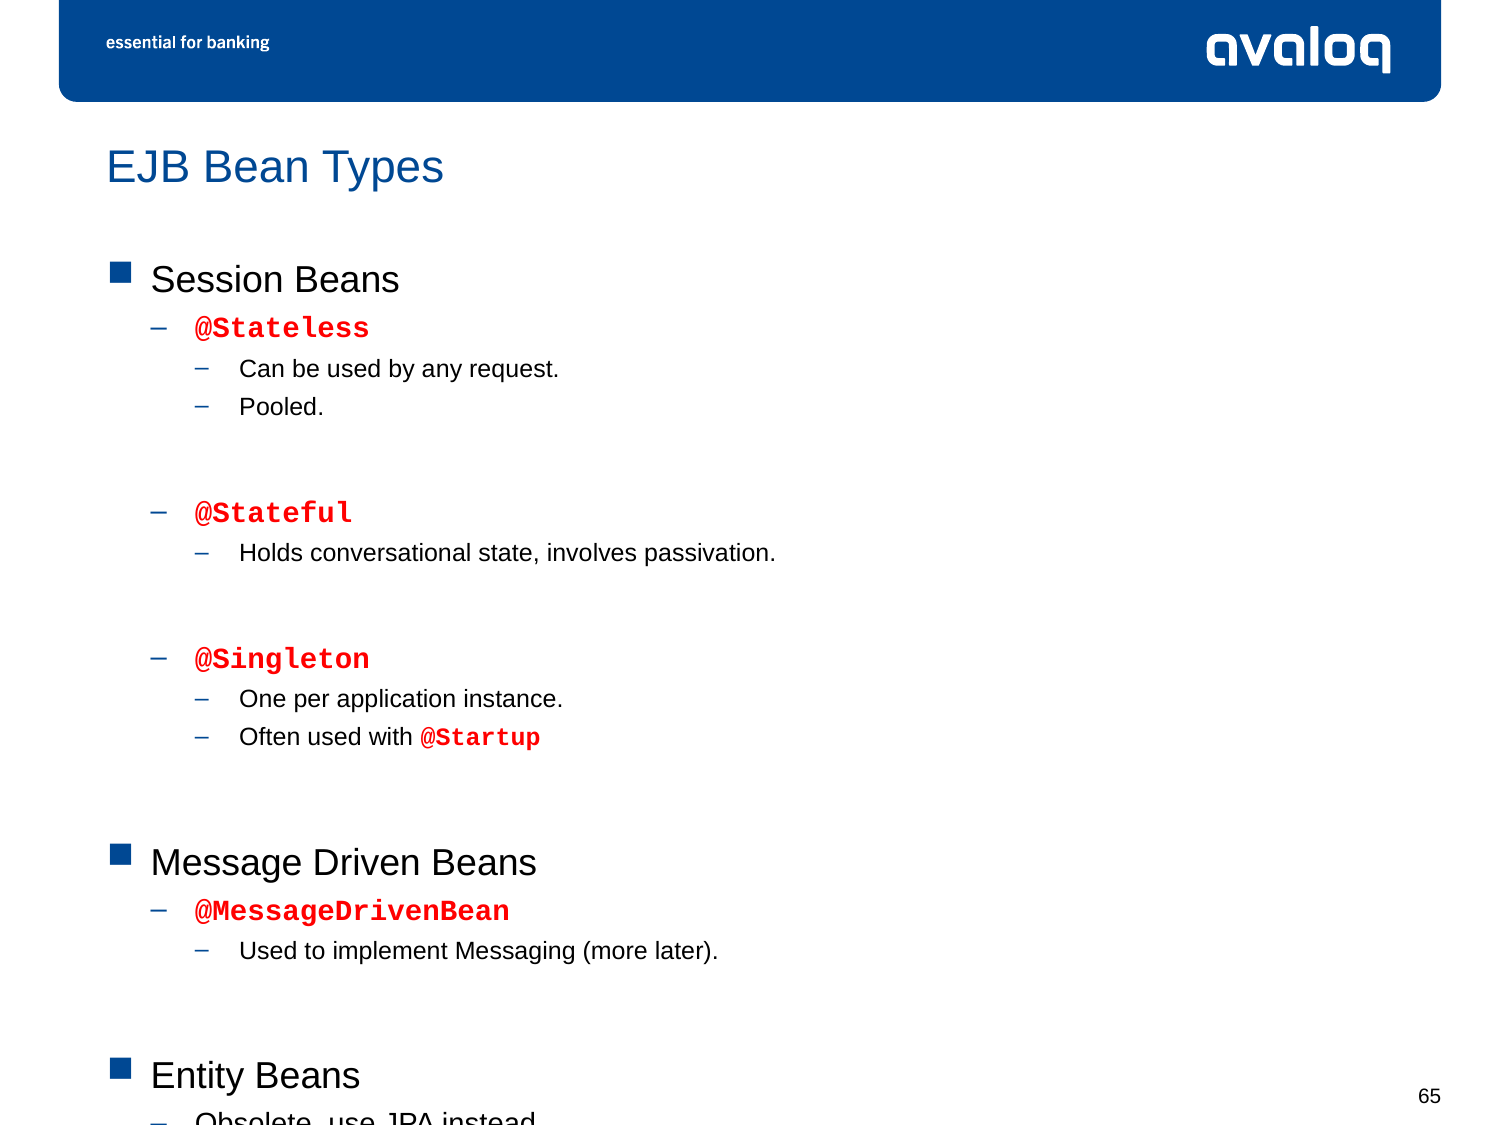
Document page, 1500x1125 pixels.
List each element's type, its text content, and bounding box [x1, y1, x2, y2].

slide_number 65 [1200, 1082, 1442, 1112]
title EJB Bean Types [105, 142, 1394, 215]
list Session Beans @Stateless Can be used by any request. Pooled. @Stateful Holds conversational state, involves passivation. @Singleton One per application instance. Often used with @Startup Message Driven Beans @MessageDrivenBean Used to implement Messaging (more later). Entity Beans Obsolete, use JPA instead. [105, 255, 1394, 1042]
